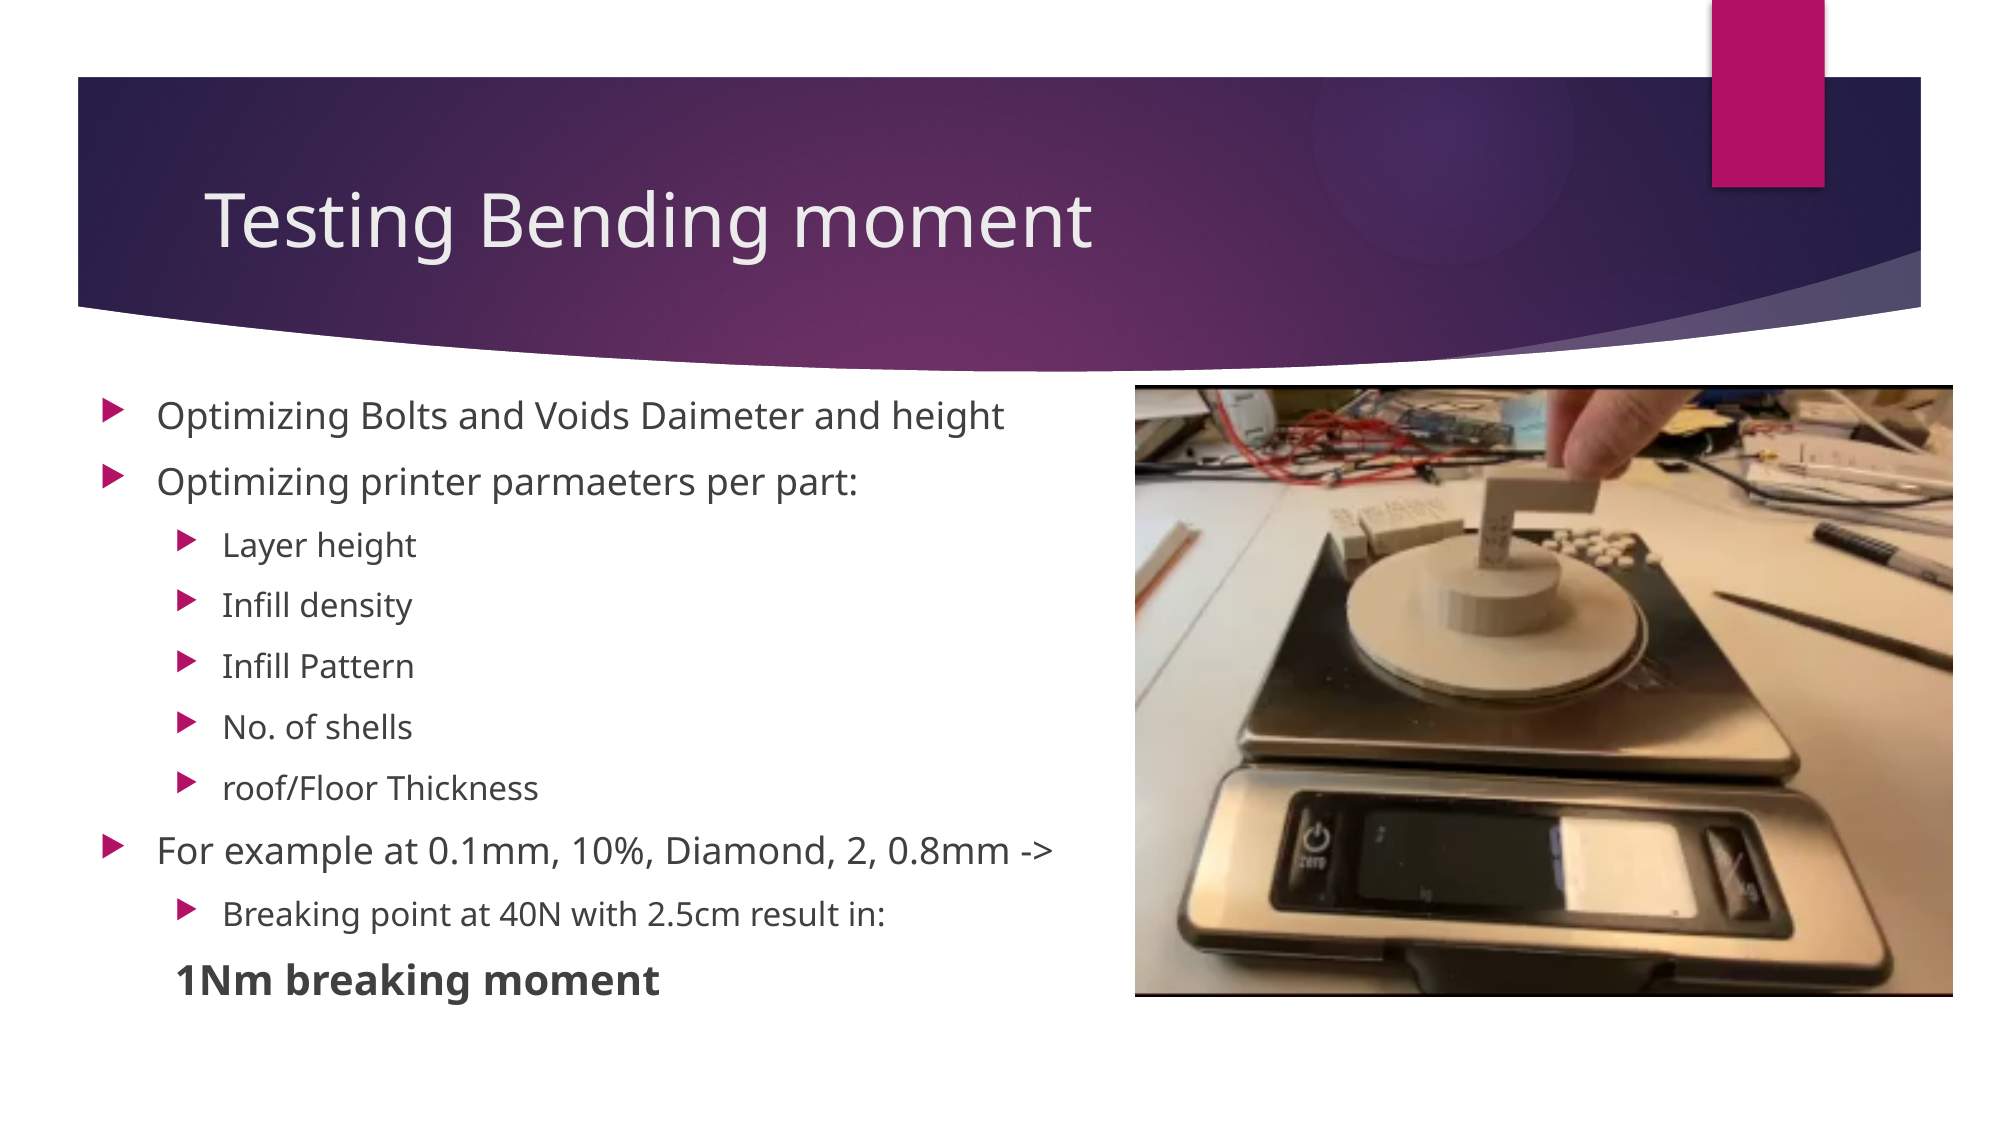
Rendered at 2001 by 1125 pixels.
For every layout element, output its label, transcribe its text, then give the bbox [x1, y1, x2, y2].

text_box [868, 384, 1954, 999]
list Optimizing Bolts and Voids Daimeter and height Optimizing printer parmaeters per part: Layer height Infill density Infill Pattern No. of shells roof/Floor Thickness For example at 0.1mm, 10%, Diamond, 2, 0.8mm -> Breaking point at 40N with 2.5cm result in: 1Nm breaking moment [85, 384, 1533, 1069]
title Testing Bending moment [189, 159, 1627, 276]
